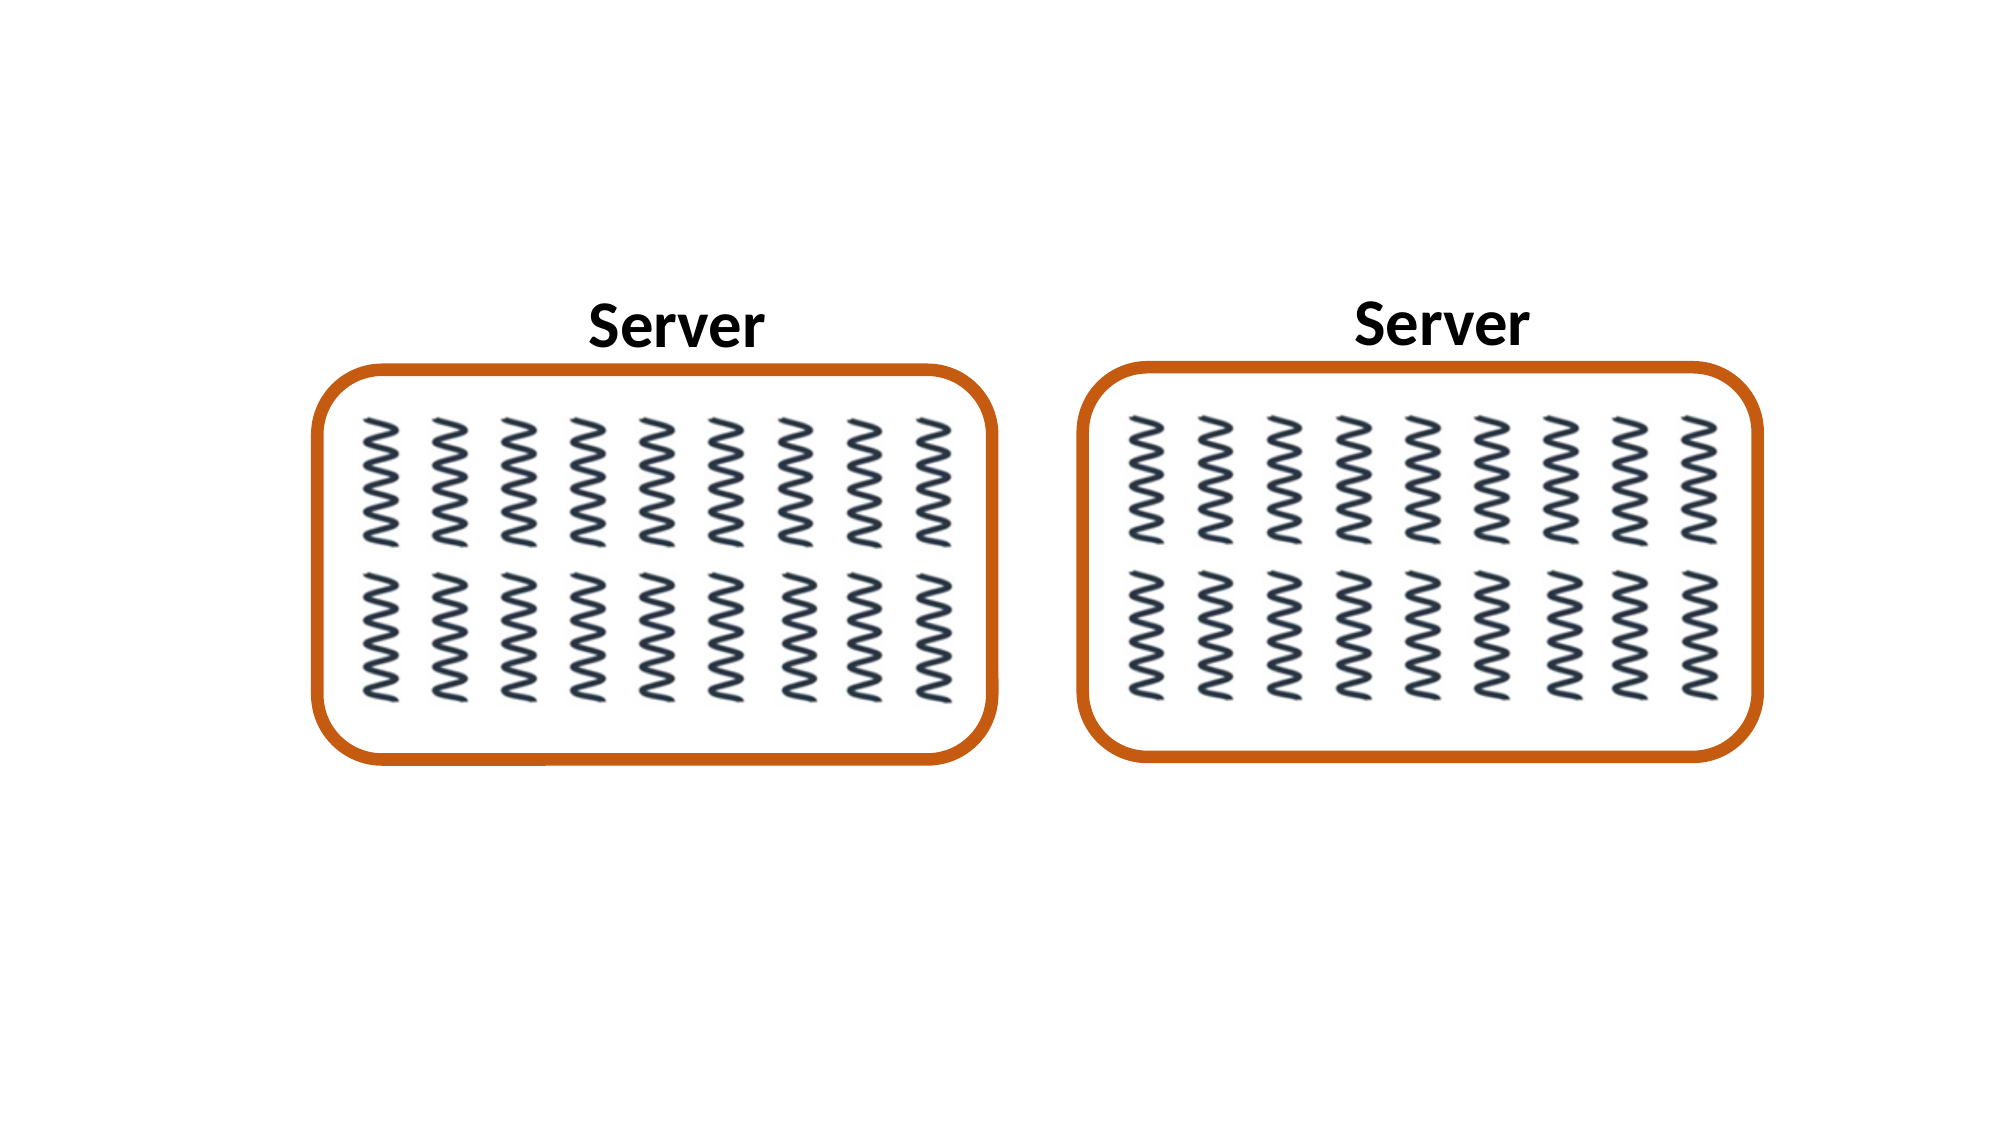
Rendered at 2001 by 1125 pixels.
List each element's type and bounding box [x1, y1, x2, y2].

text_box [1082, 271, 1758, 758]
text_box [317, 273, 993, 760]
